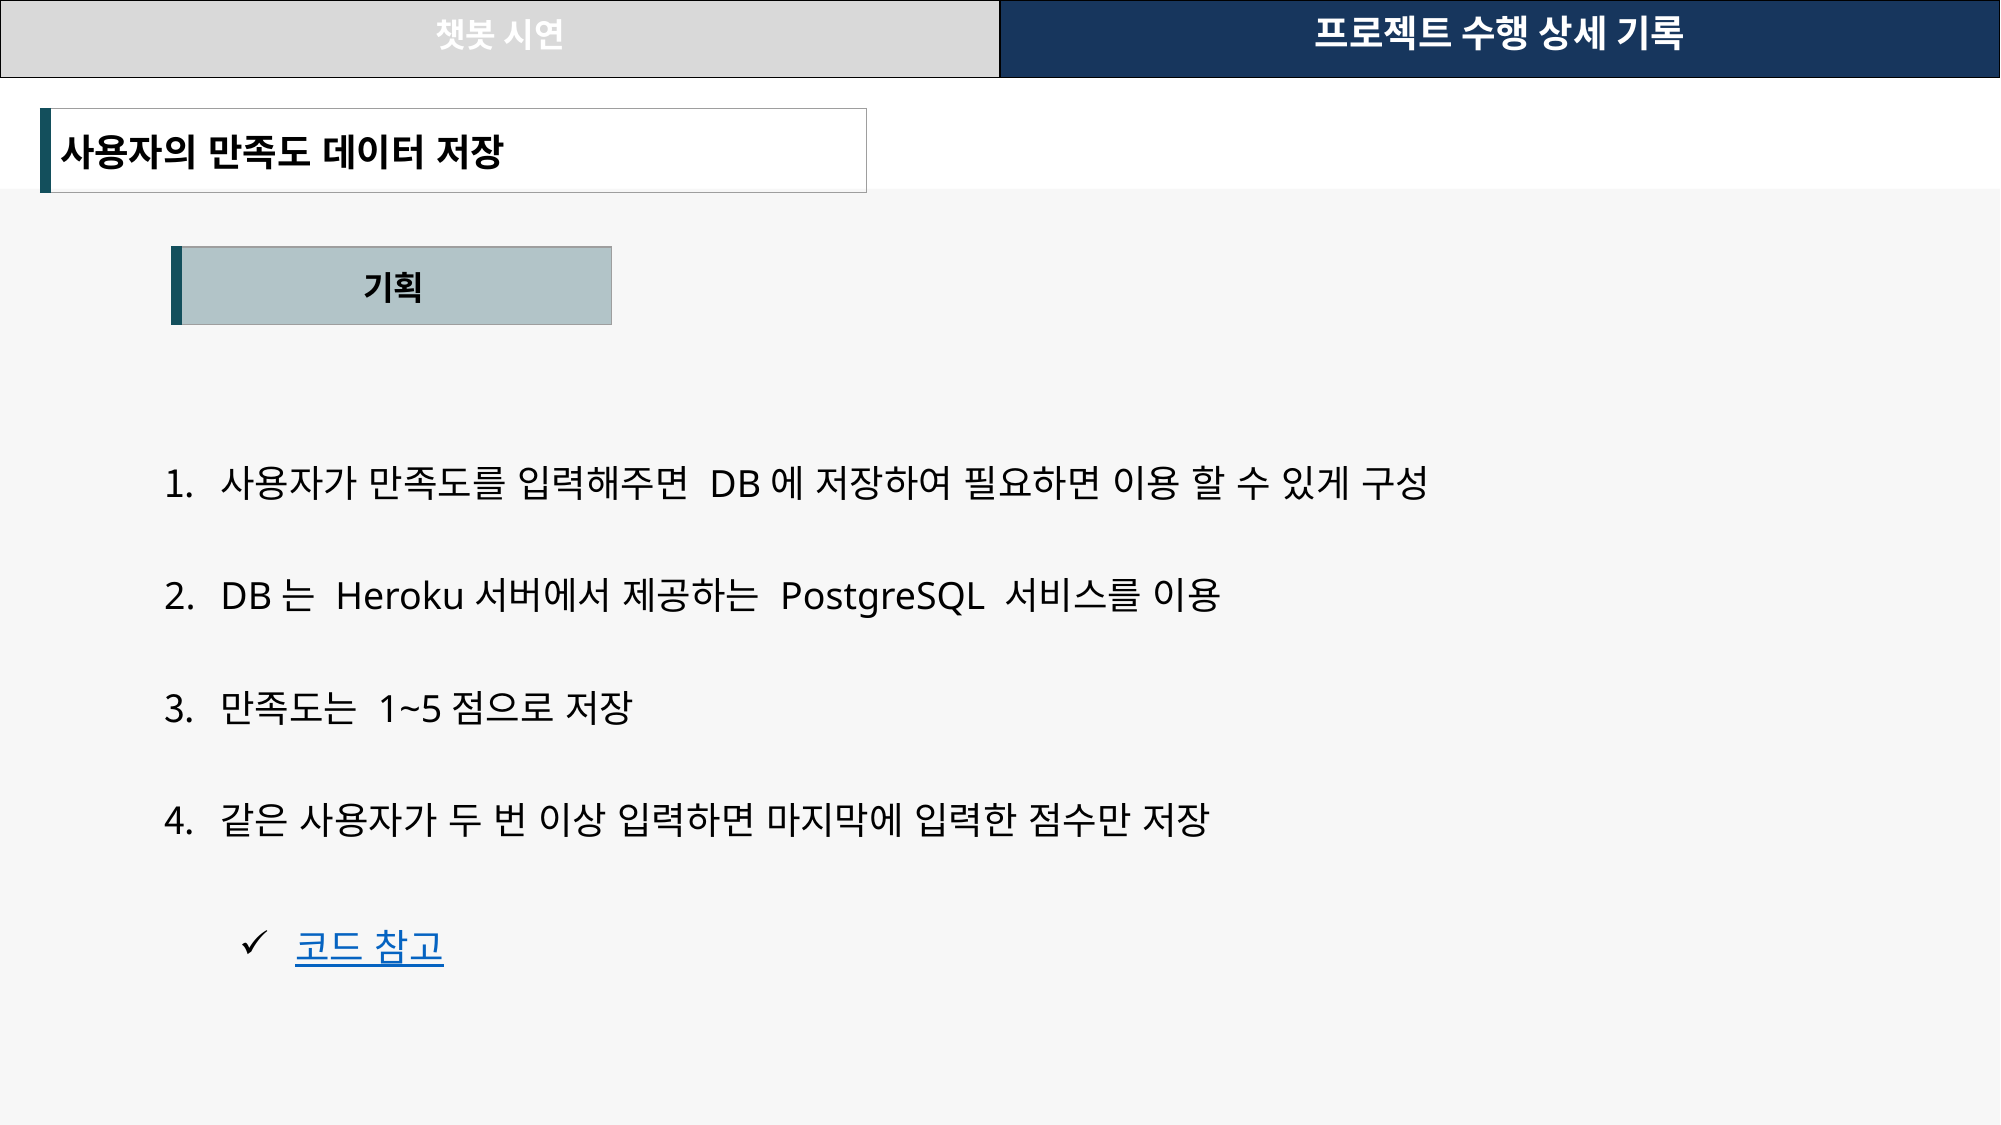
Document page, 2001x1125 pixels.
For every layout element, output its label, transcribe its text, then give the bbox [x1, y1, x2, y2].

table_header 프로젝트 수행 상세 기록 [1001, 1, 1999, 77]
text_box [0, 188, 2000, 1125]
table_header 챗봇 시연 [1, 1, 999, 77]
table_header 사용자의 만족도 데이터 저장 [51, 109, 866, 192]
text_box 사용자가 만족도를 입력해주면 DB에 저장하여 필요하면 이용 할 수 있게 구성 DB는 Heroku서버에서 제공하는 PostgreSQL 서비스를 이용 만족도는 1~5점으로 저장 같은 사용자가 두 번 이상 입력하면 마지막에 입력한 점수만 저장 코드 참고 [149, 385, 1567, 986]
table_header 기획 [182, 248, 611, 324]
